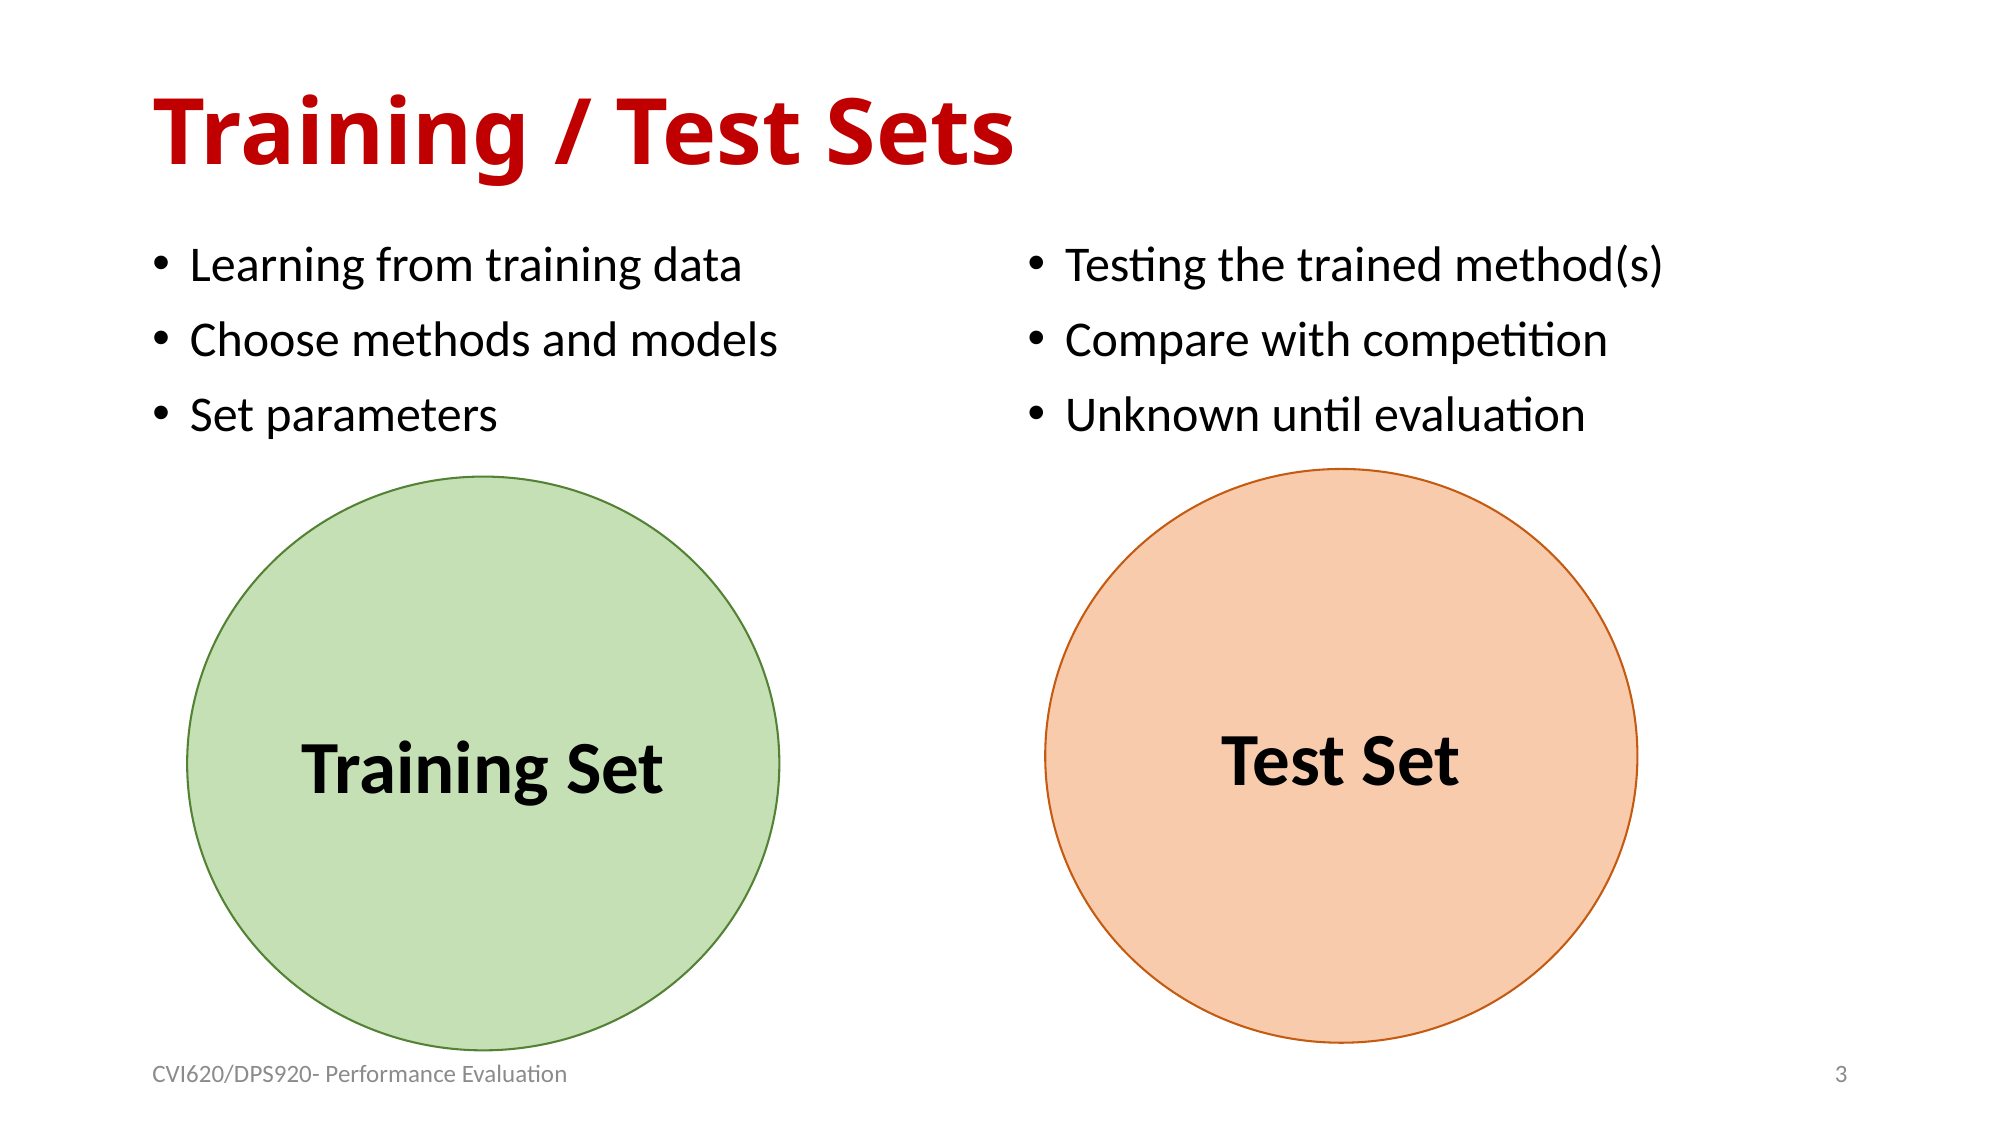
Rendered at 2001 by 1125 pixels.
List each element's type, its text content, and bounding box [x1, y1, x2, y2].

title Training / Test Sets [137, 59, 1863, 211]
list Learning from training data Choose methods and models Set parameters [137, 231, 988, 1014]
text_box Test Set [1044, 467, 1639, 1044]
slide_number CVI620/DPS920- Performance Evaluation [137, 1042, 588, 1103]
slide_number 3 [1412, 1042, 1863, 1103]
list Testing the trained method(s) Compare with competition Unknown until evaluation [1012, 231, 1863, 1014]
text_box Training Set [186, 475, 781, 1042]
